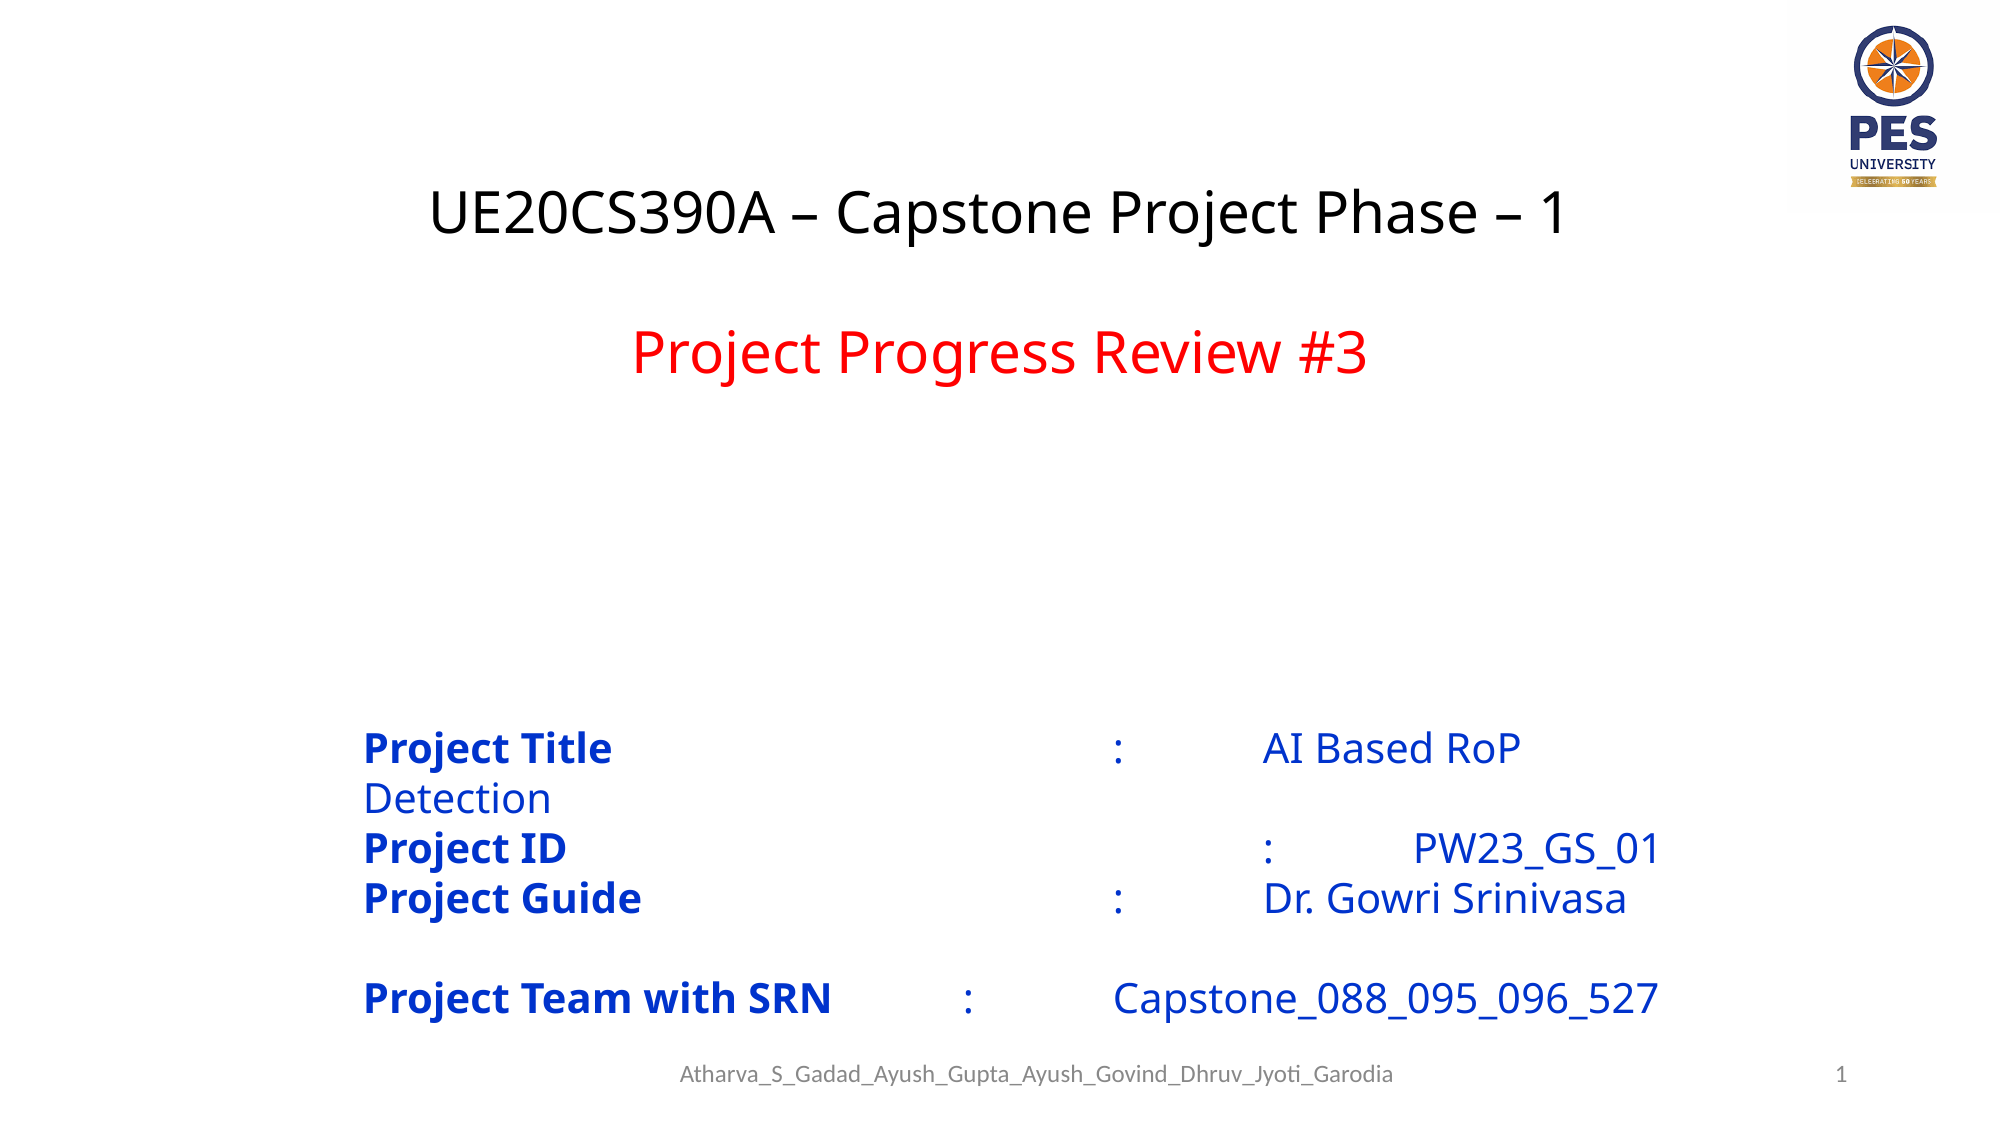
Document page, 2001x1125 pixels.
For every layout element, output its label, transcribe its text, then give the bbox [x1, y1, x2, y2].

text_box Project Title : AI Based RoP Detection Project ID : PW23_GS_01 Project Guide : Dr. Gowri Srinivasa Project Team with SRN : Capstone_088_095_096_527 [348, 714, 1736, 940]
text_box UE20CS390A – Capstone Project Phase – 1 Project Progress Review #3 [350, 168, 1650, 394]
text_box Atharva_S_Gadad_Ayush_Gupta_Ayush_Govind_Dhruv_Jyoti_Garodia [662, 1042, 1413, 1103]
slide_number ‹#› [1413, 1042, 1863, 1103]
picture [1787, 0, 2000, 213]
